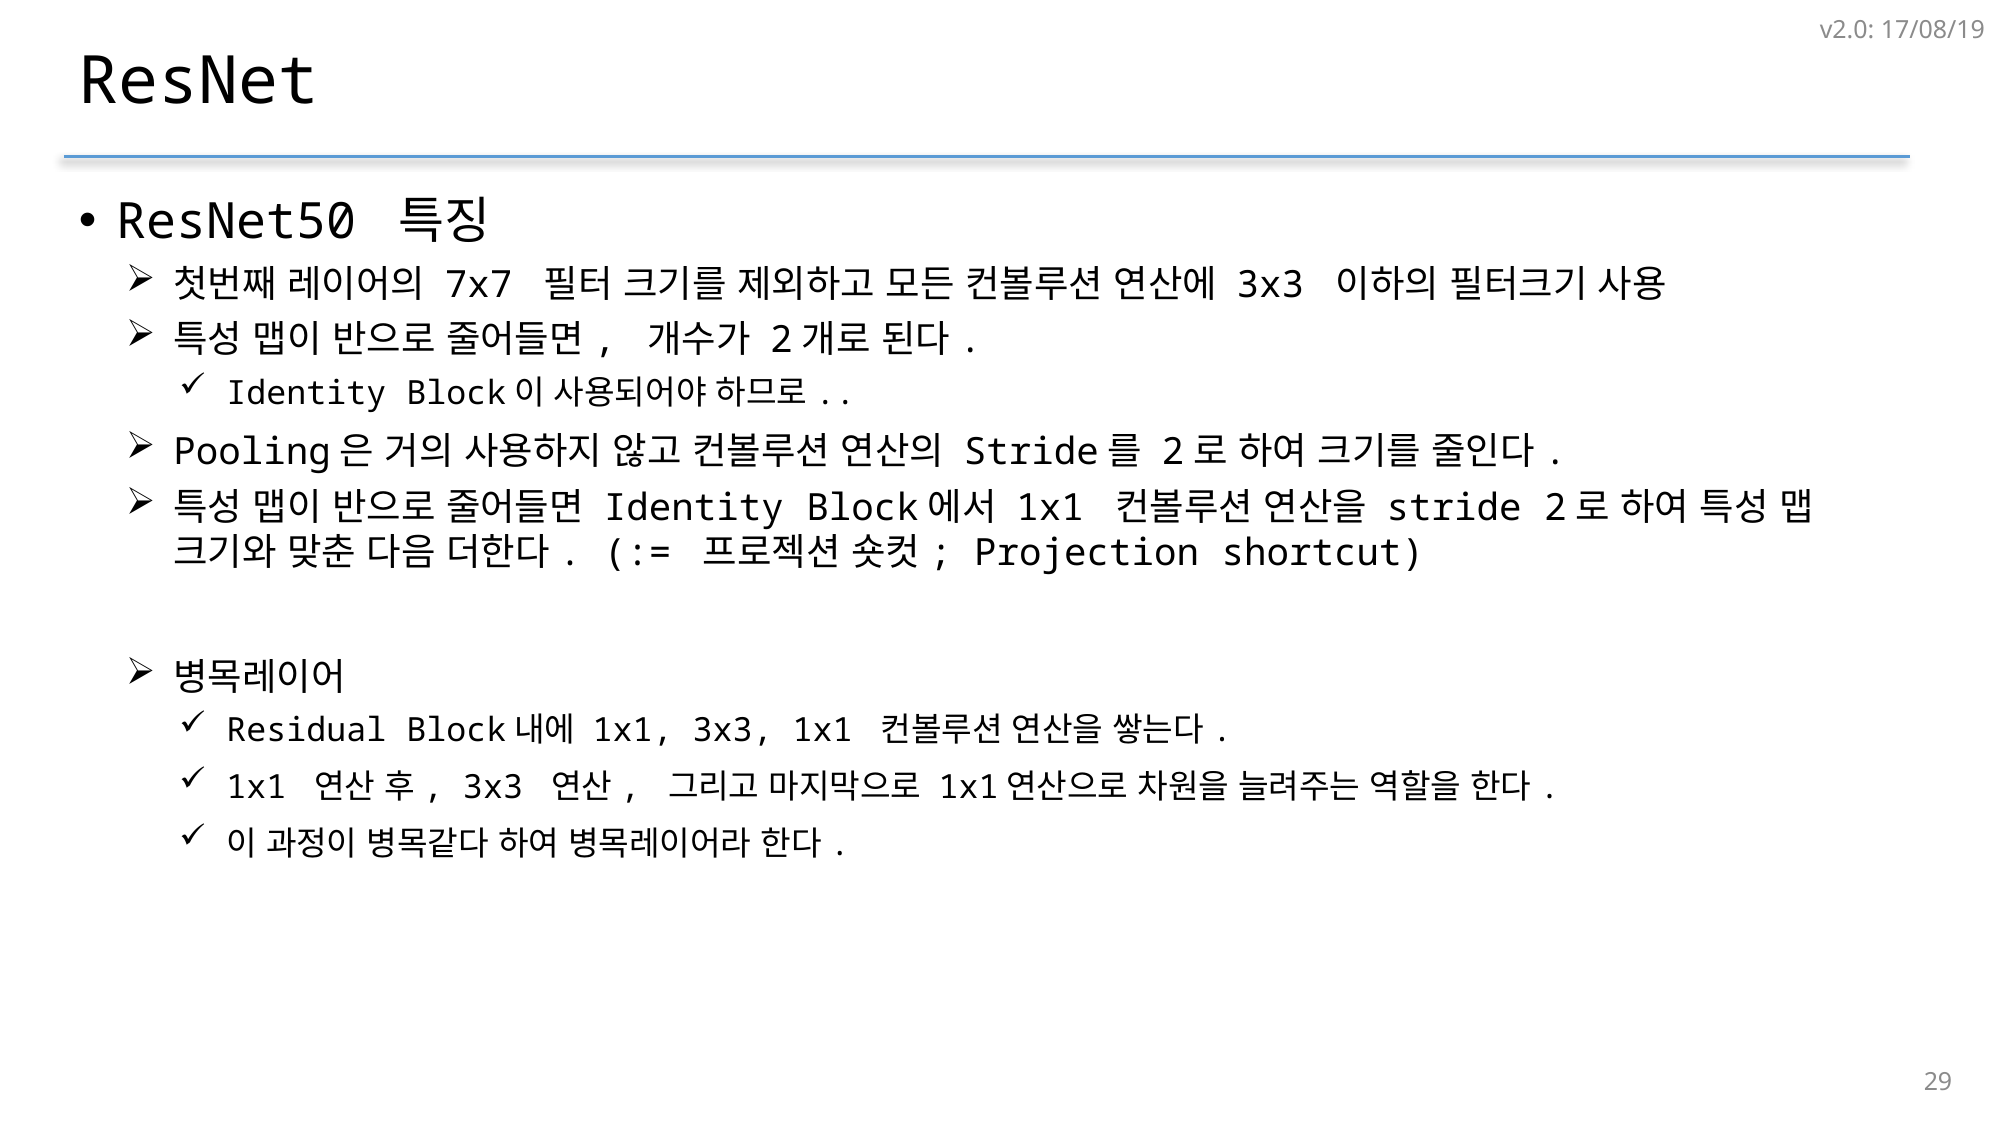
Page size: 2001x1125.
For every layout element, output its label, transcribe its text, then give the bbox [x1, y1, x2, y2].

title ResNet [63, 26, 1911, 138]
slide_number 28 [1517, 1052, 1968, 1113]
list ResNet50 특징 첫번째 레이어의 7x7 필터 크기를 제외하고 모든 컨볼루션 연산에 3x3 이하의 필터크기 사용 특성 맵이 반으로 줄어들면, 개수가 2개로 된다. Identity Block이 사용되어야 하므로.. Pooling은 거의 사용하지 않고 컨볼루션 연산의 Stride를 2로 하여 크기를 줄인다. 특성 맵이 반으로 줄어들면 Identity Block에서 1x1 컨볼루션 연산을 stride 2로 하여 특성 맵 크기와 맞춘 다음 더한다. (:= 프로젝션 숏컷; Projection shortcut) 병목레이어 Residual Block내에 1x1, 3x3, 1x1 컨볼루션 연산을 쌓는다. 1x1 연산 후, 3x3 연산, 그리고 마지막으로 1x1연산으로 차원을 늘려주는 역할을 한다. 이 과정이 병목같다 하여 병목레이어라 한다. [63, 188, 1911, 1083]
footer v2.0: 17/08/19 [1325, 0, 2000, 61]
